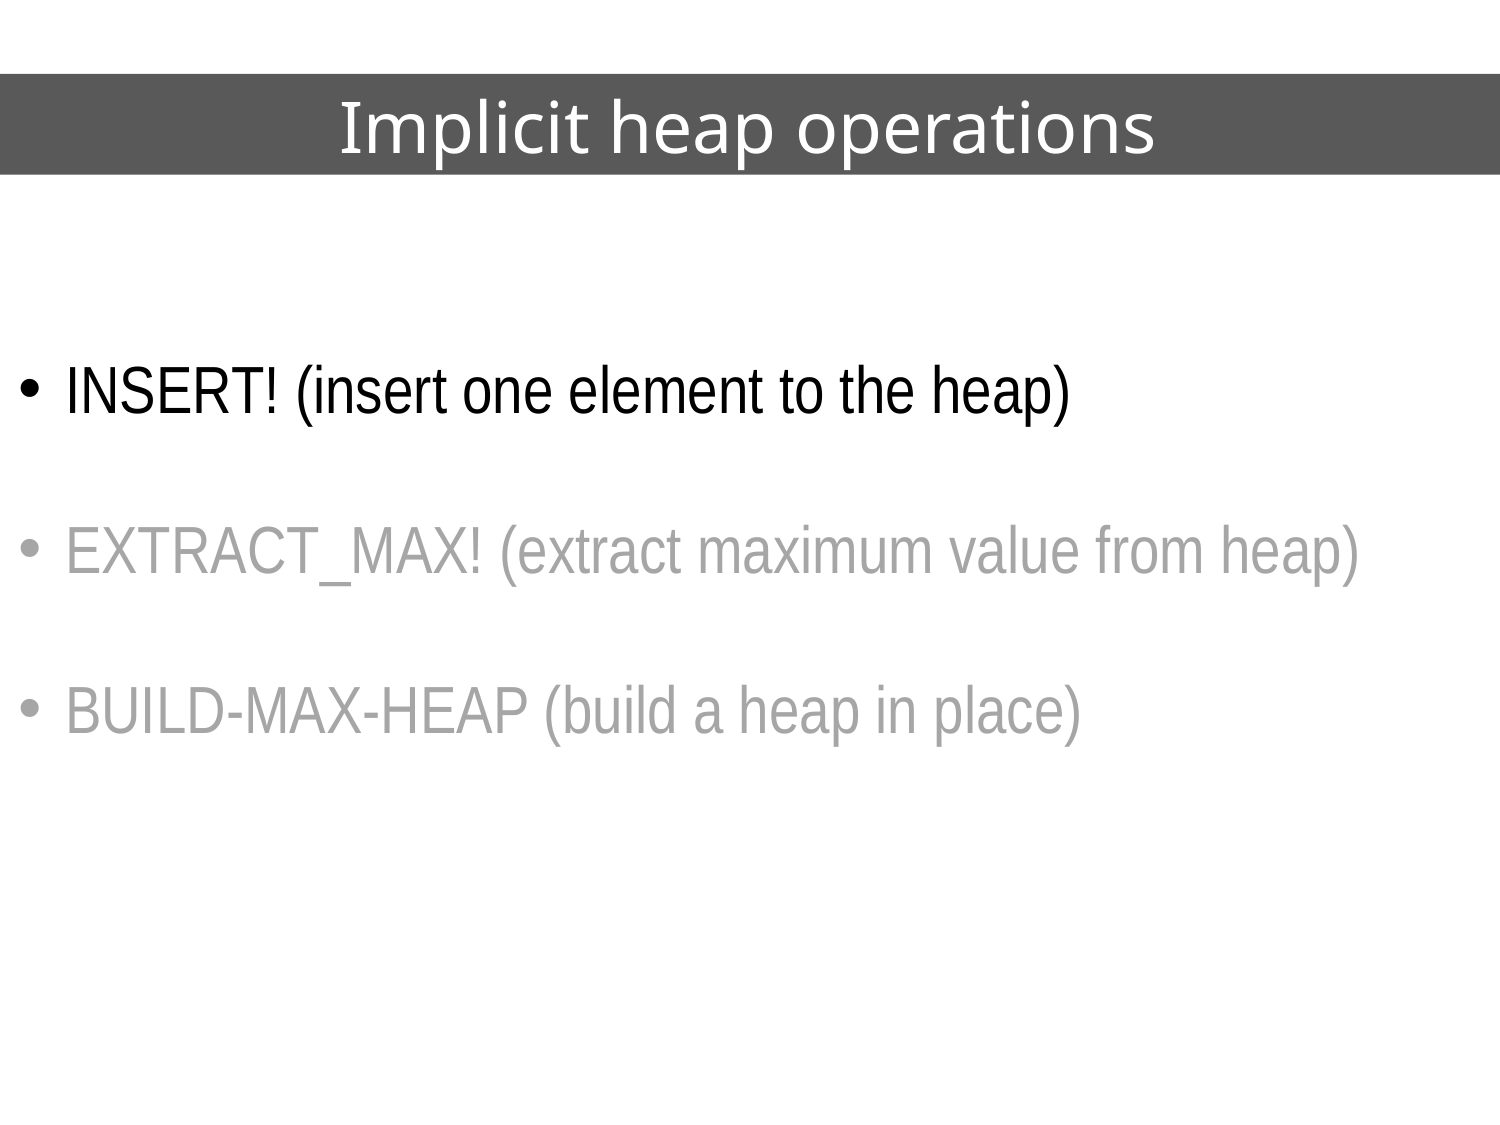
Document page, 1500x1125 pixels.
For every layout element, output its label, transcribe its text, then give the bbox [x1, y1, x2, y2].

text_box INSERT! (insert one element to the heap) EXTRACT_MAX! (extract maximum value from heap) BUILD-MAX-HEAP (build a heap in place) [3, 339, 1378, 835]
text_box Implicit heap operations [0, 73, 1500, 175]
